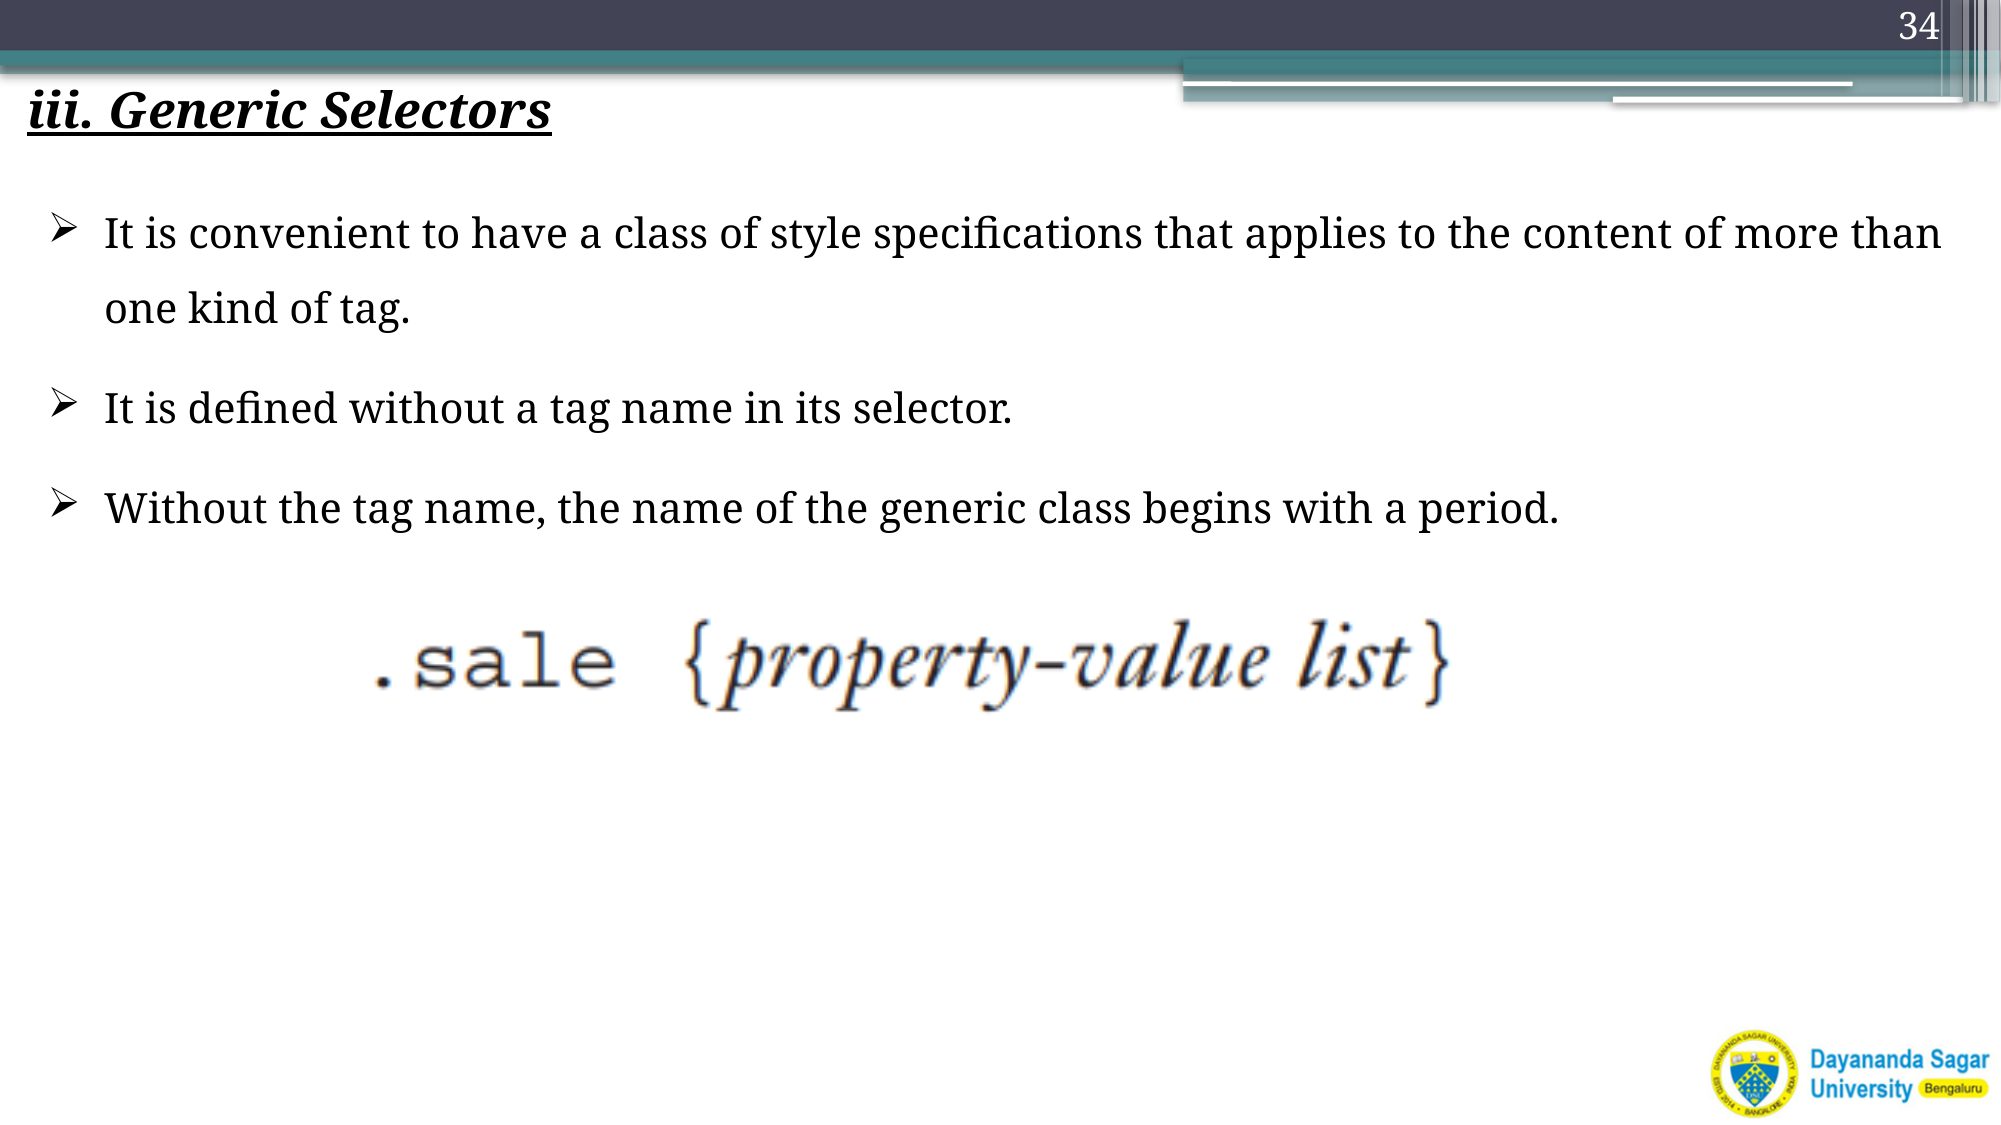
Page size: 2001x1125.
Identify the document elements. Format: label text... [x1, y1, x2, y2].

text_box iii. Generic Selectors [12, 70, 1150, 146]
slide_number 34 [1788, 0, 1955, 61]
picture [1707, 1021, 1996, 1125]
picture [324, 579, 1516, 747]
text_box It is convenient to have a class of style specifications that applies to the content of more than one kind of tag. It is defined without a tag name in its selector. Without the tag name, the name of the generic class begins with a period. [33, 174, 1959, 640]
